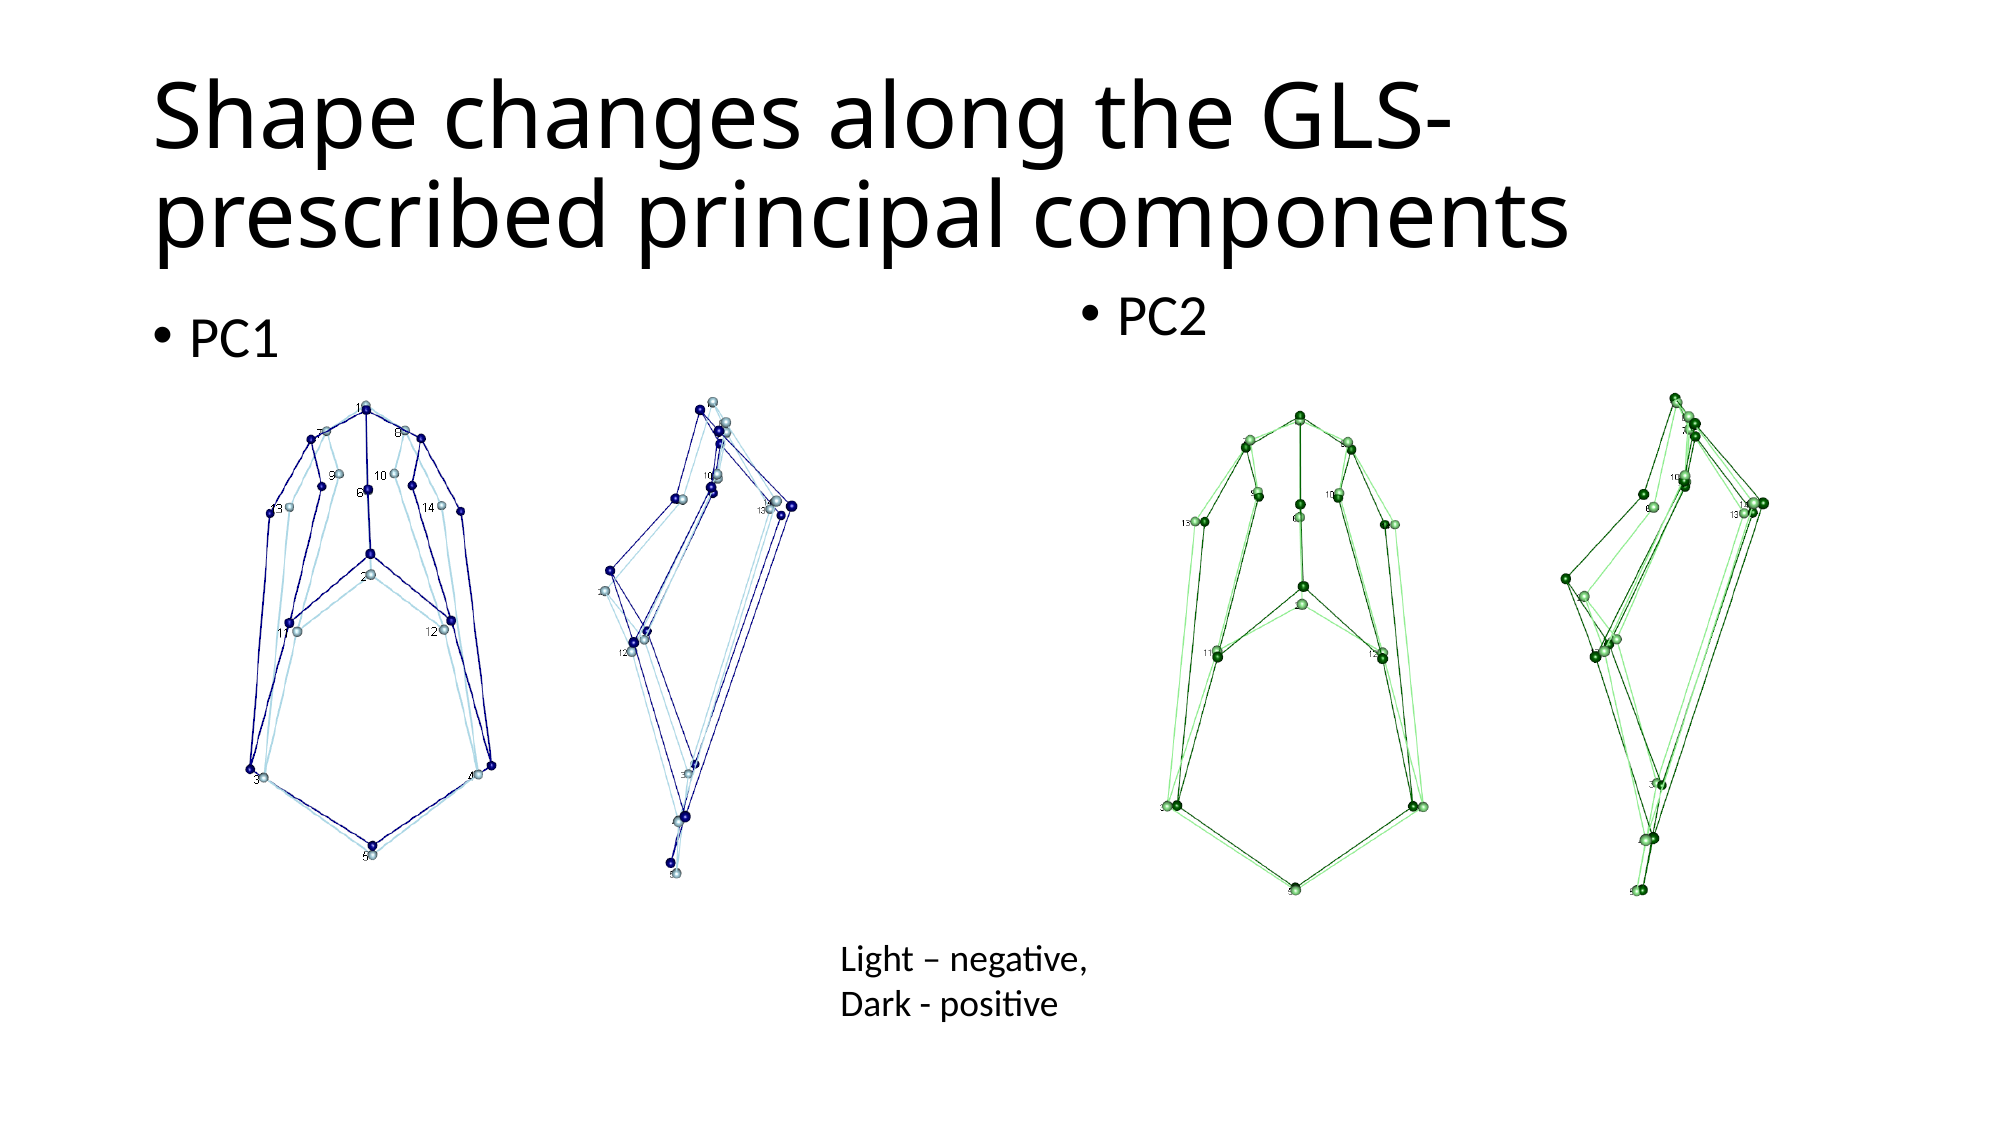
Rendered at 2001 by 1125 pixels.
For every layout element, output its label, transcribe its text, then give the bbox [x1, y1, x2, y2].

picture [195, 379, 545, 914]
picture [1517, 373, 1805, 927]
list PC1 [137, 299, 1065, 1014]
picture [1139, 400, 1458, 914]
title Shape changes along the GLS-prescribed principal components [137, 59, 1863, 278]
text_box Light – negative, Dark - positive [825, 926, 1203, 1031]
text_box PC2 [1065, 277, 1863, 1014]
picture [564, 379, 826, 897]
